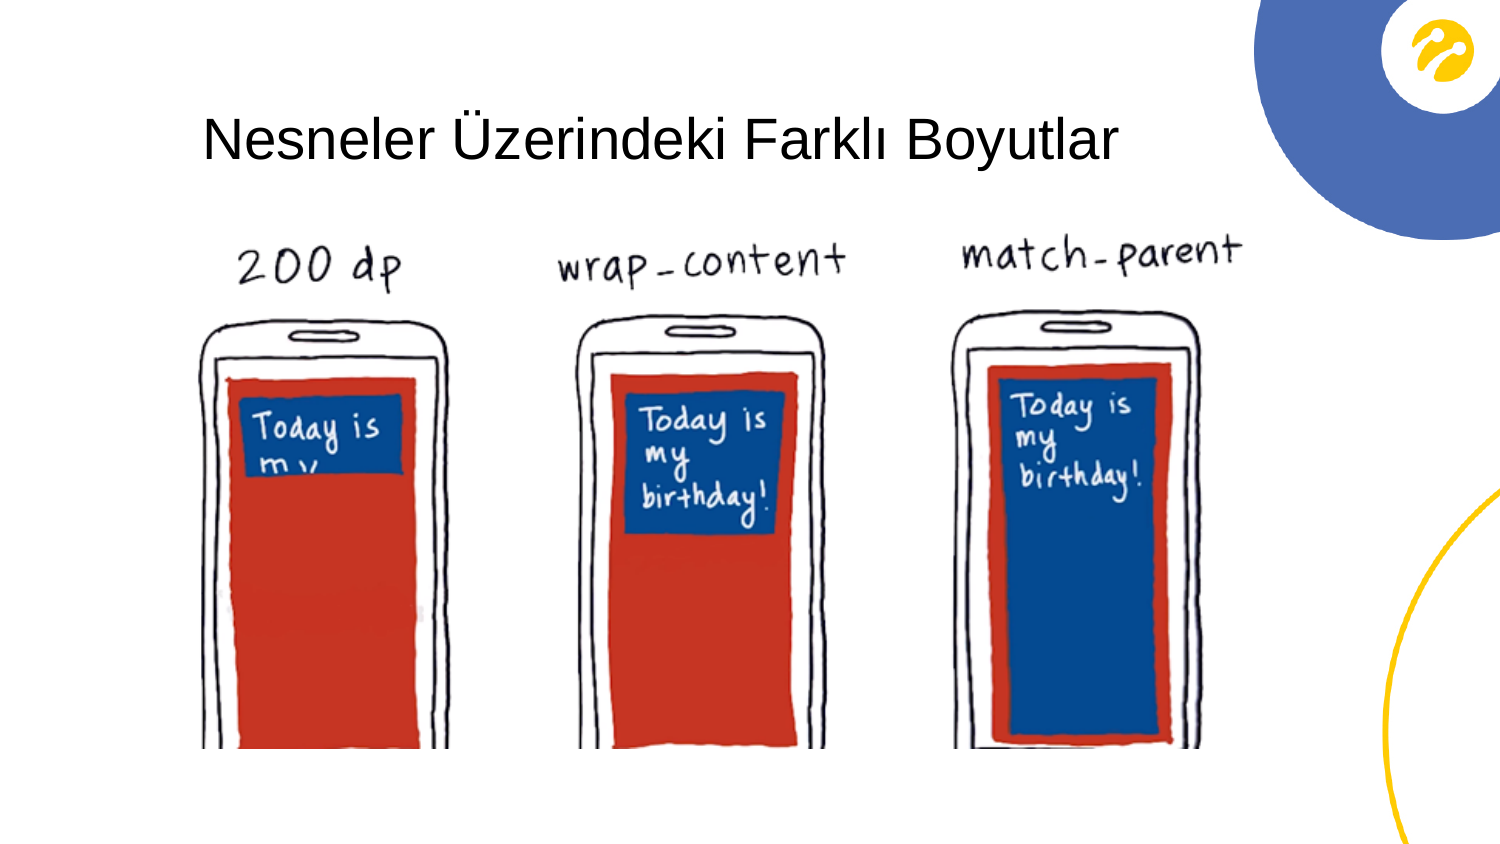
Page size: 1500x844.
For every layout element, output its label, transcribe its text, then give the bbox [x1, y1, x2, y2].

text_box Nesneler Üzerindeki Farklı Boyutlar [0, 86, 1361, 181]
picture [0, 0, 1500, 844]
